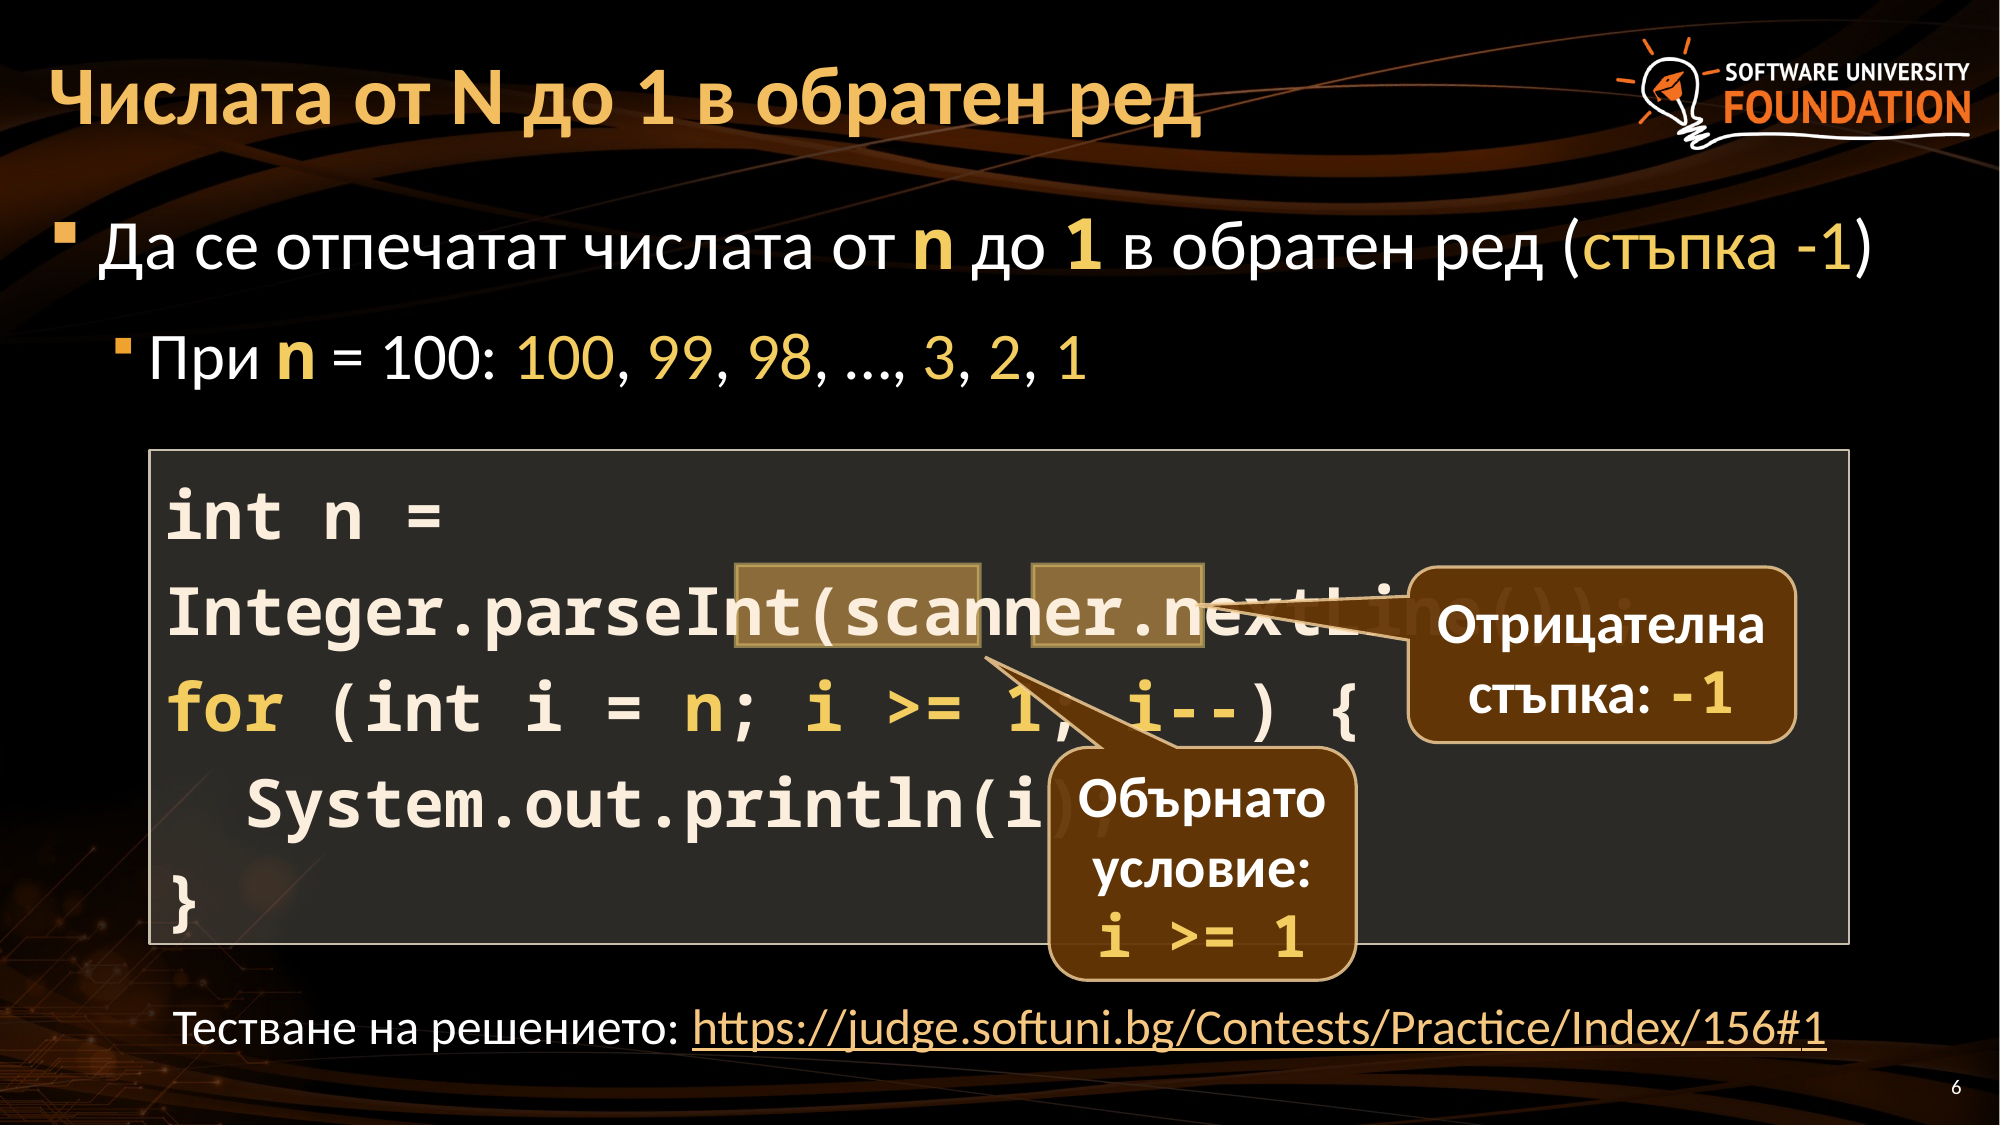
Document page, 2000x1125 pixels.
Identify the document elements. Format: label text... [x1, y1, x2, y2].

text_box Отрицателна стъпка: -1 [1195, 565, 1797, 744]
list Да се отпечатат числата от n до 1 в обратен ред (стъпка -1) При n = 100: 100, 99, 98, …, 3, 2, 1 [31, 188, 1968, 1103]
picture [0, 0, 2000, 1125]
text_box int n = Integer.parseInt(scanner.nextLine()); for (int i = n; i >= 1; i--) { System.out.println(i); } [149, 449, 1850, 945]
title Числата от N до 1 в обратен ред [30, 6, 1602, 189]
text_box Тестване на решението: https://judge.softuni.bg/Contests/Practice/Index/156#1 [124, 987, 1875, 1063]
text_box Обърнато условие: i >= 1 [984, 656, 1358, 982]
